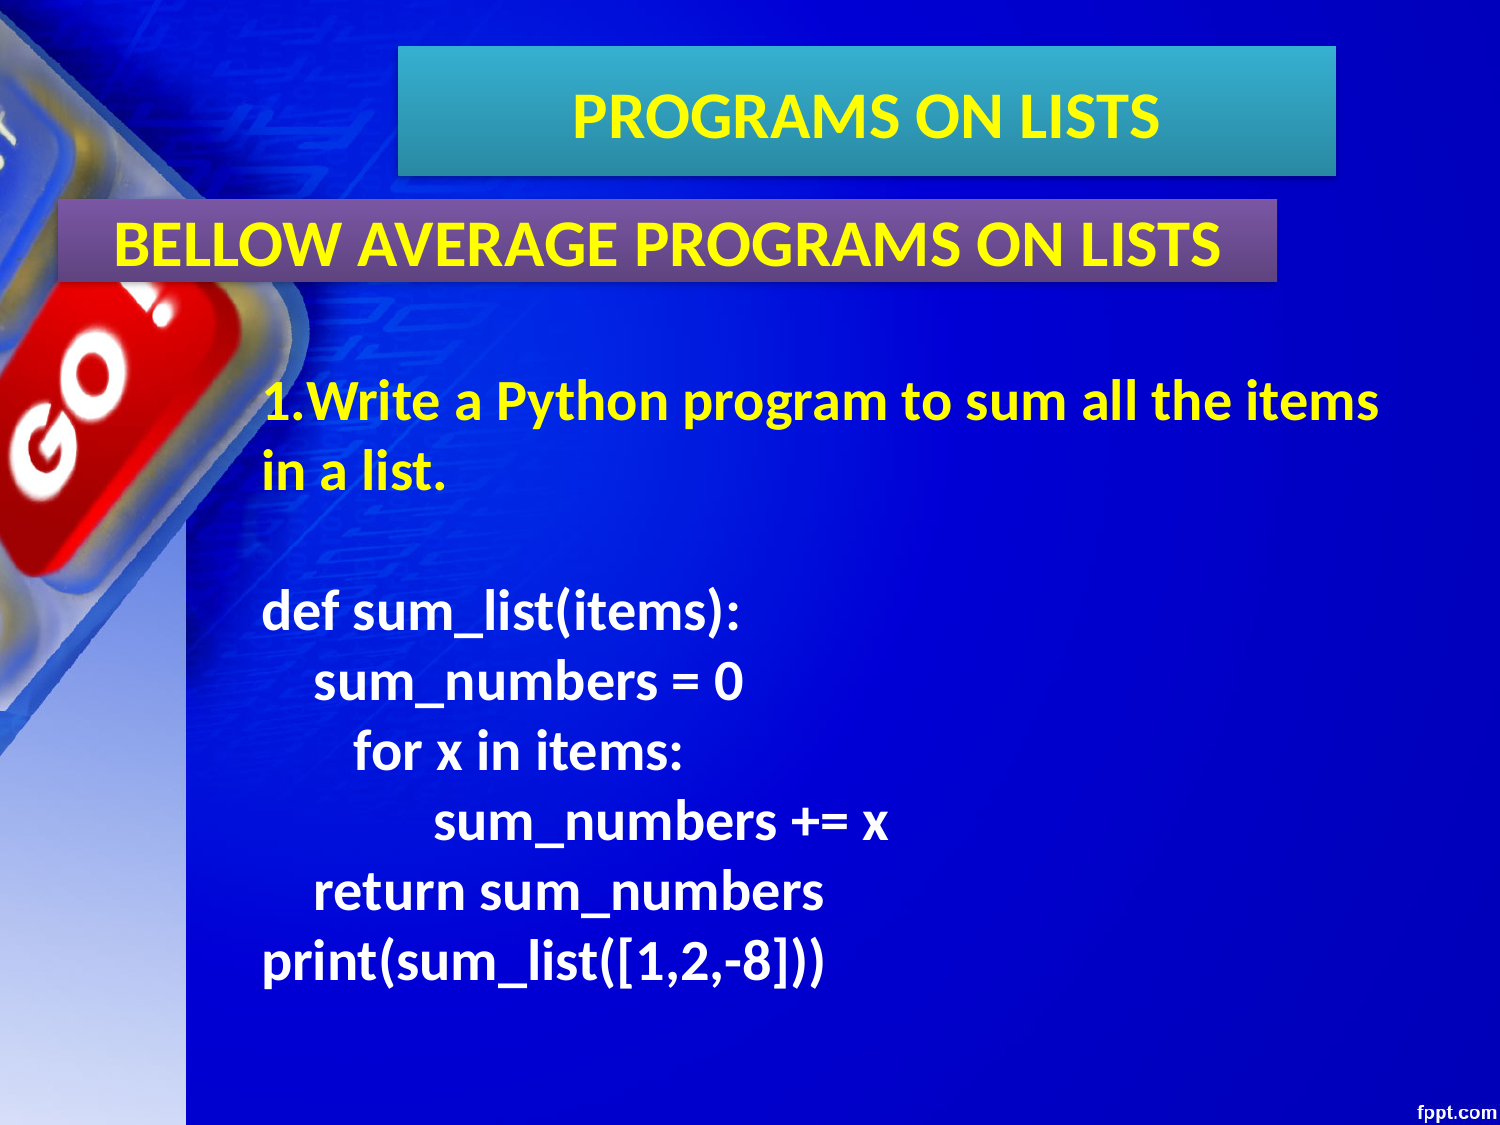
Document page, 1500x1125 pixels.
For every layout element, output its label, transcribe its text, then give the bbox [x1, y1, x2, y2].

text_box Write a Python program to sum all the items in a list. def sum_list(items): sum_numbers = 0 for x in items: sum_numbers += x return sum_numbers print(sum_list([1,2,-8])) [246, 354, 1418, 1000]
picture [0, 0, 1500, 1125]
text_box PROGRAMS ON LISTS [398, 46, 1336, 176]
text_box BELLOW AVERAGE PROGRAMS ON LISTS [58, 199, 1278, 282]
